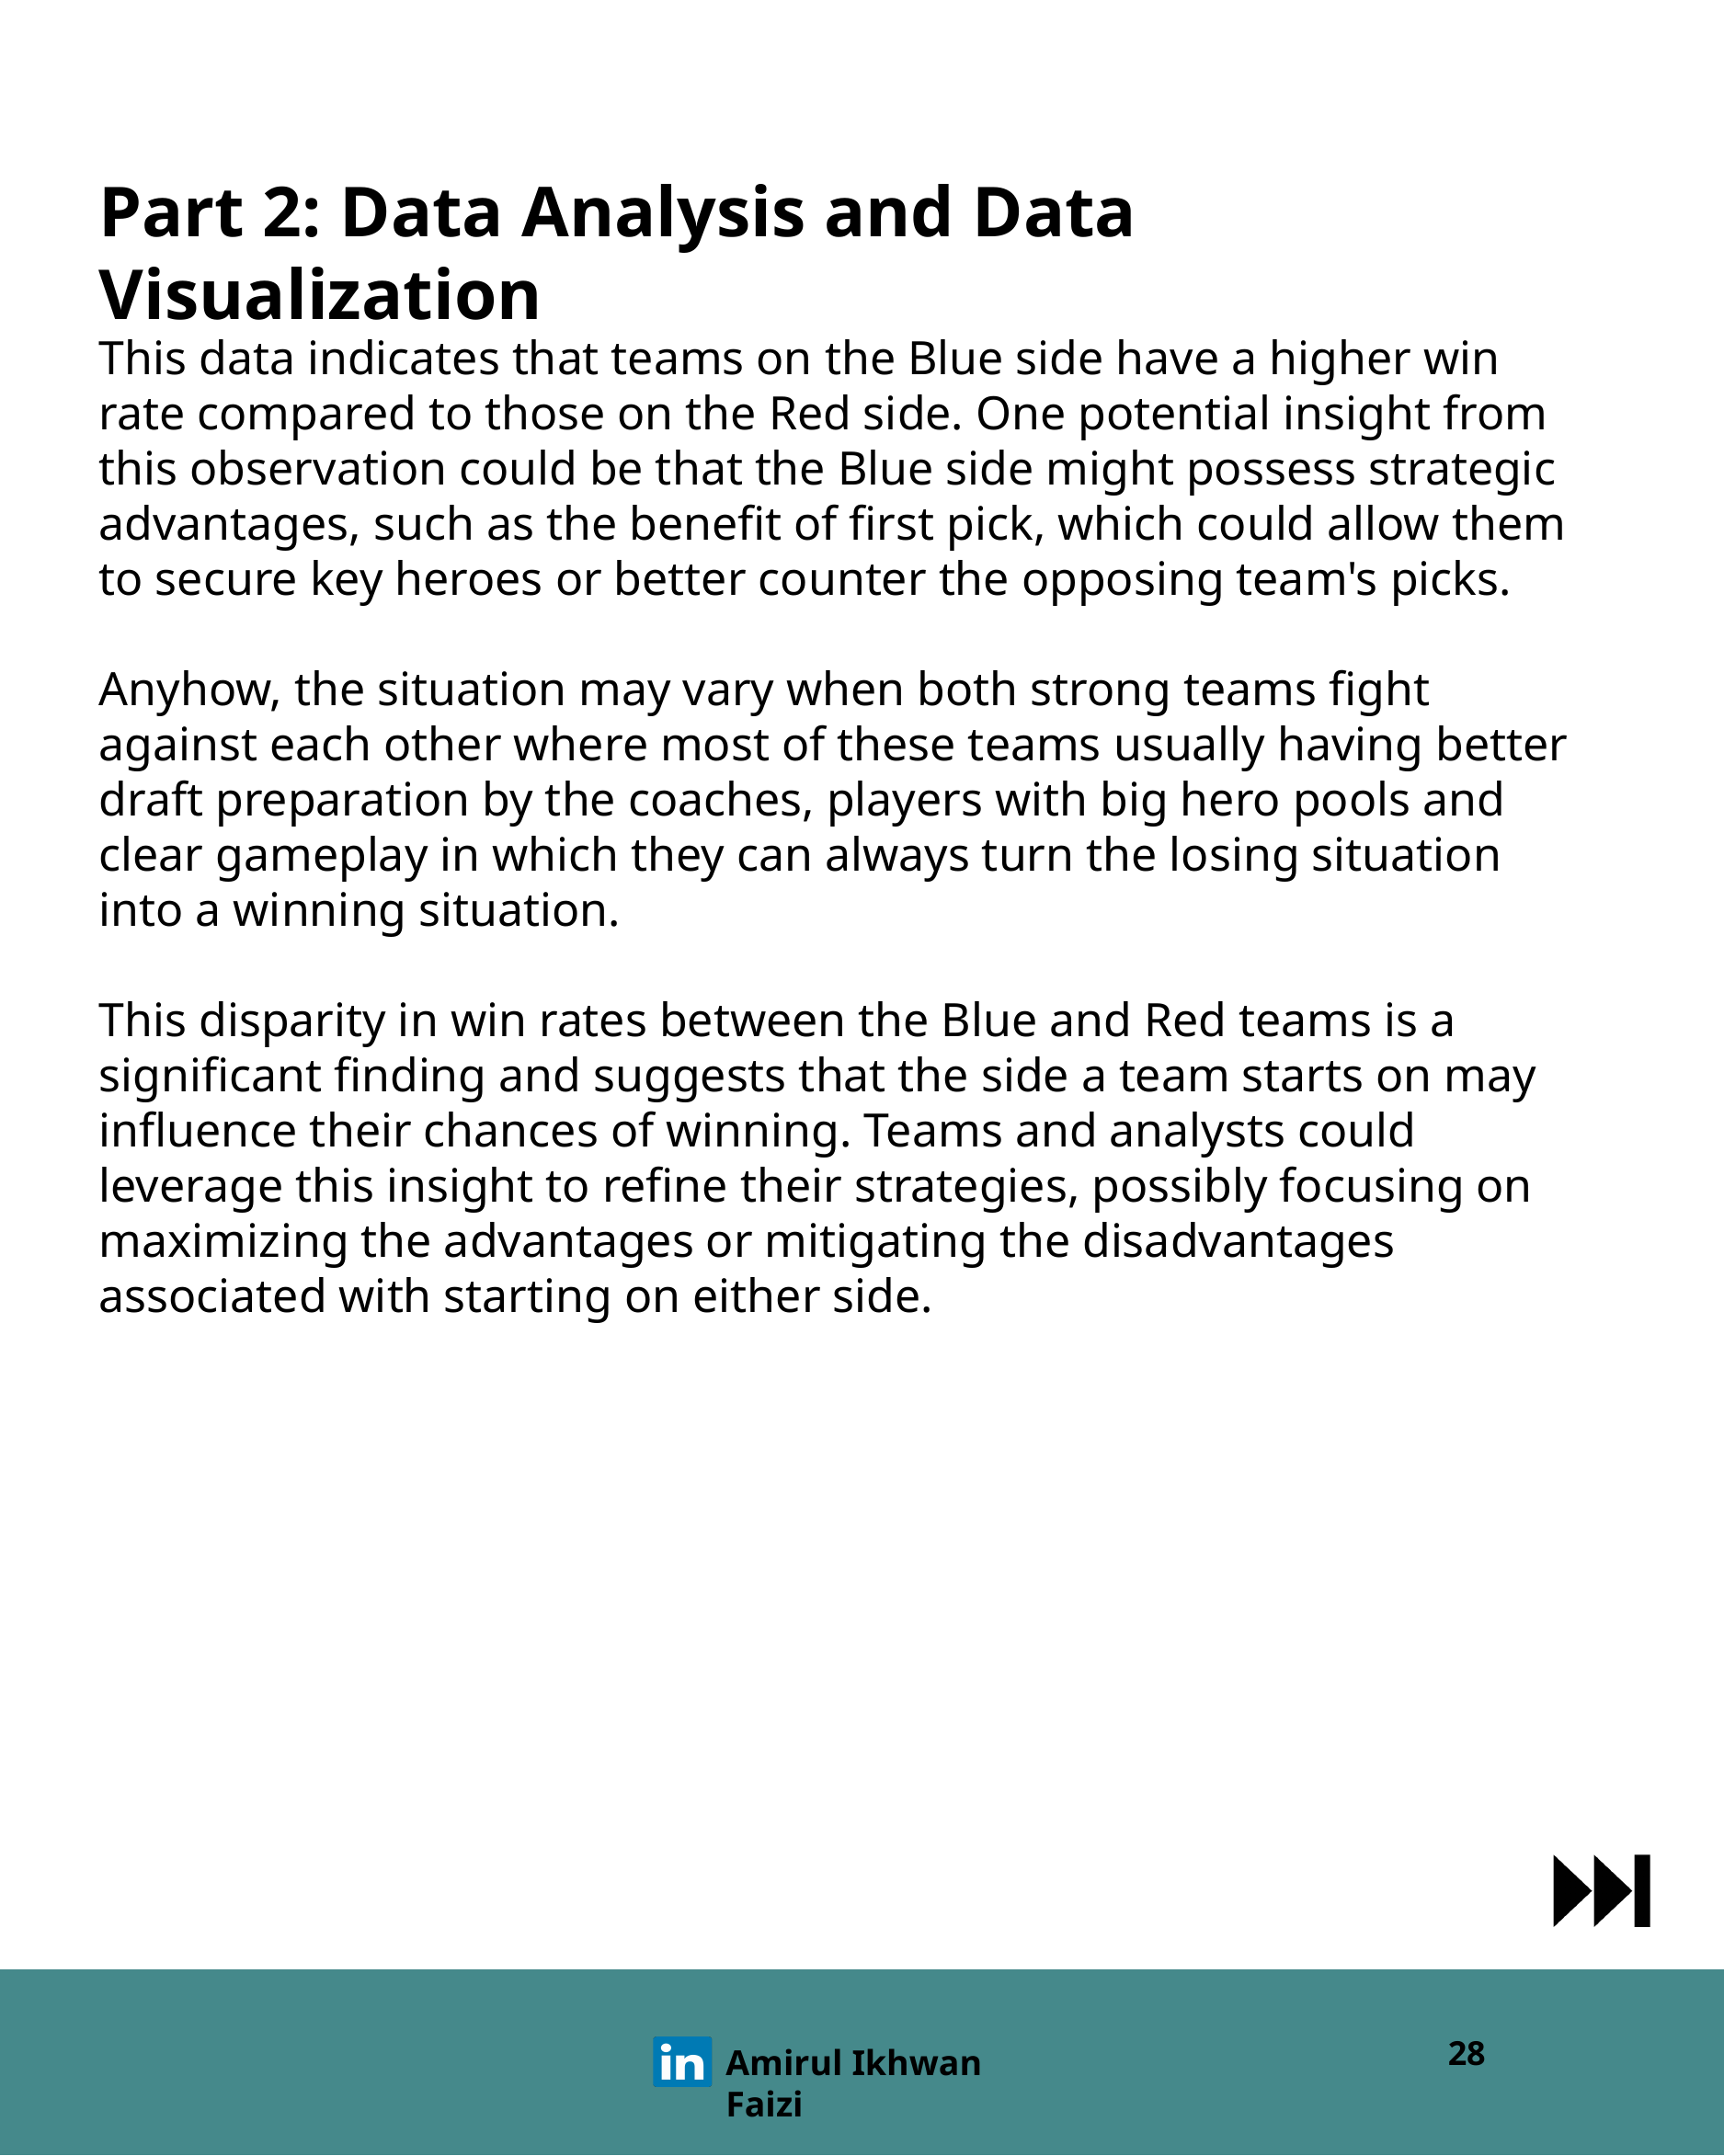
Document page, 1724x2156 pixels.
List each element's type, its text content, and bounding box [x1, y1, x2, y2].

text_box Part 2: Data Analysis and Data Visualization [85, 160, 1605, 322]
text_box [0, 1969, 1724, 2155]
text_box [653, 2034, 1071, 2091]
picture [1539, 1829, 1664, 1953]
text_box This data indicates that teams on the Blue side have a higher win rate compared to those on the Red side. One potential insight from this observation could be that the Blue side might possess strategic advantages, such as the benefit of first pick, which could allow them to secure key heroes or better counter the opposing team's picks. Anyhow, the situation may vary when both strong teams fight against each other where most of these teams usually having better draft preparation by the coaches, players with big hero pools and clear gameplay in which they can always turn the losing situation into a winning situation. This disparity in win rates between the Blue and Red teams is a significant finding and suggests that the side a team starts on may influence their chances of winning. Teams and analysts could leverage this insight to refine their strategies, possibly focusing on maximizing the advantages or mitigating the disadvantages associated with starting on either side. [85, 322, 1605, 1329]
text_box 28 [1170, 1997, 1506, 2113]
